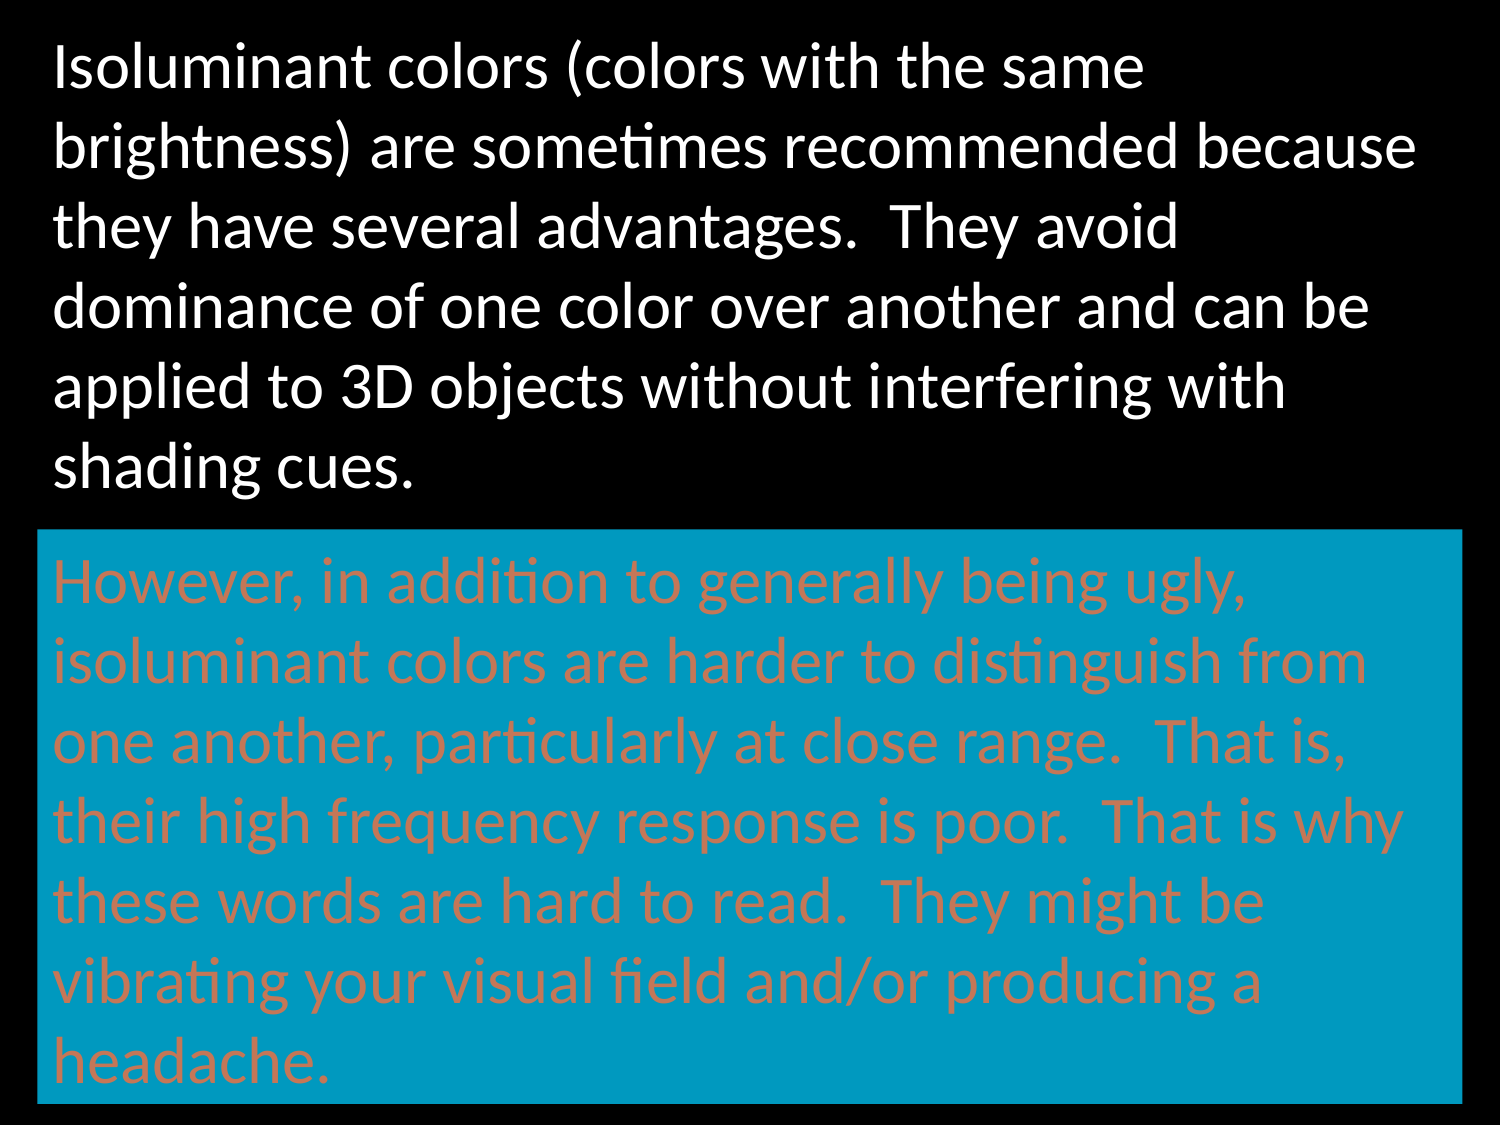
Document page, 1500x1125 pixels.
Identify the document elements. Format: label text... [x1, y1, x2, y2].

text_box Isoluminant colors (colors with the same brightness) are sometimes recommended because they have several advantages. They avoid dominance of one color over another and can be applied to 3D objects without interfering with shading cues. [37, 14, 1463, 510]
text_box However, in addition to generally being ugly, isoluminant colors are harder to distinguish from one another, particularly at close range. That is, their high frequency response is poor. That is why these words are hard to read. They might be vibrating your visual field and/or producing a headache. [37, 529, 1463, 1104]
